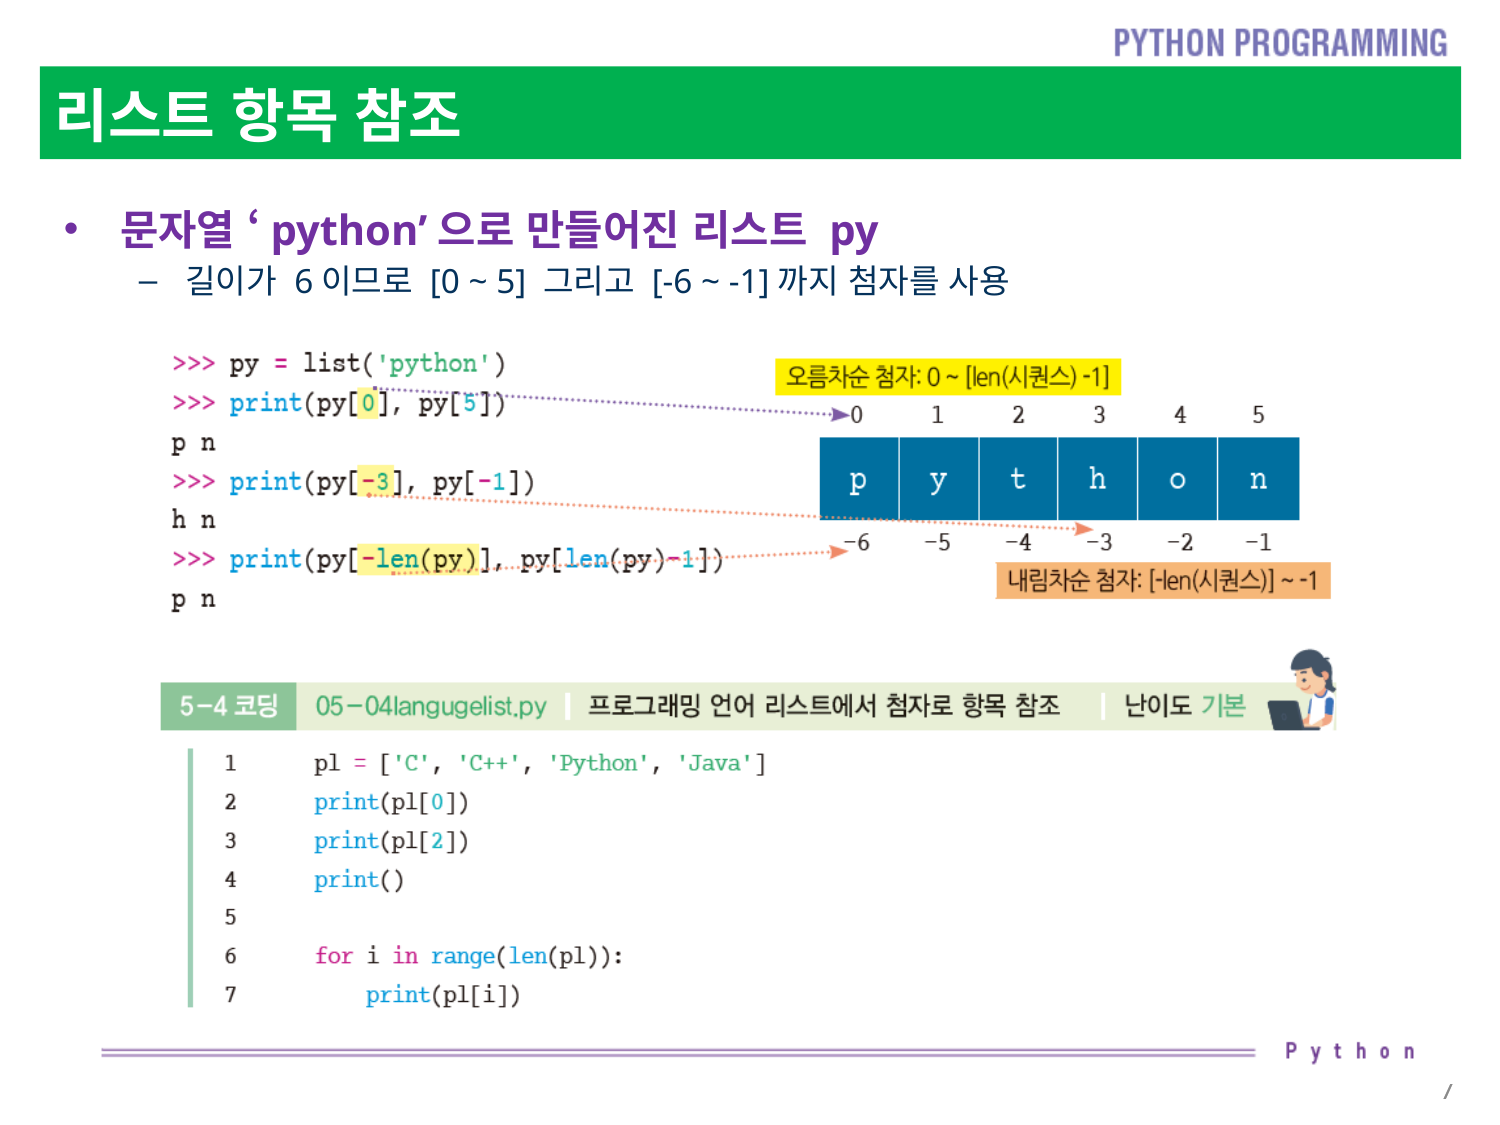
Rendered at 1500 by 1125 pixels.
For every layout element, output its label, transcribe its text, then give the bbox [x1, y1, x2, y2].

picture [156, 339, 1352, 628]
picture [18, 1020, 1483, 1084]
title 리스트 항목 참조 [39, 76, 1444, 152]
slide_number 7 [1119, 1071, 1470, 1112]
picture [156, 635, 1352, 1023]
list 문자열 ‘python’으로 만들어진 리스트 py 길이가 6이므로 [0 ~ 5] 그리고 [-6 ~ -1]까지 첨자를 사용 [48, 195, 1461, 1041]
picture [1106, 13, 1462, 66]
